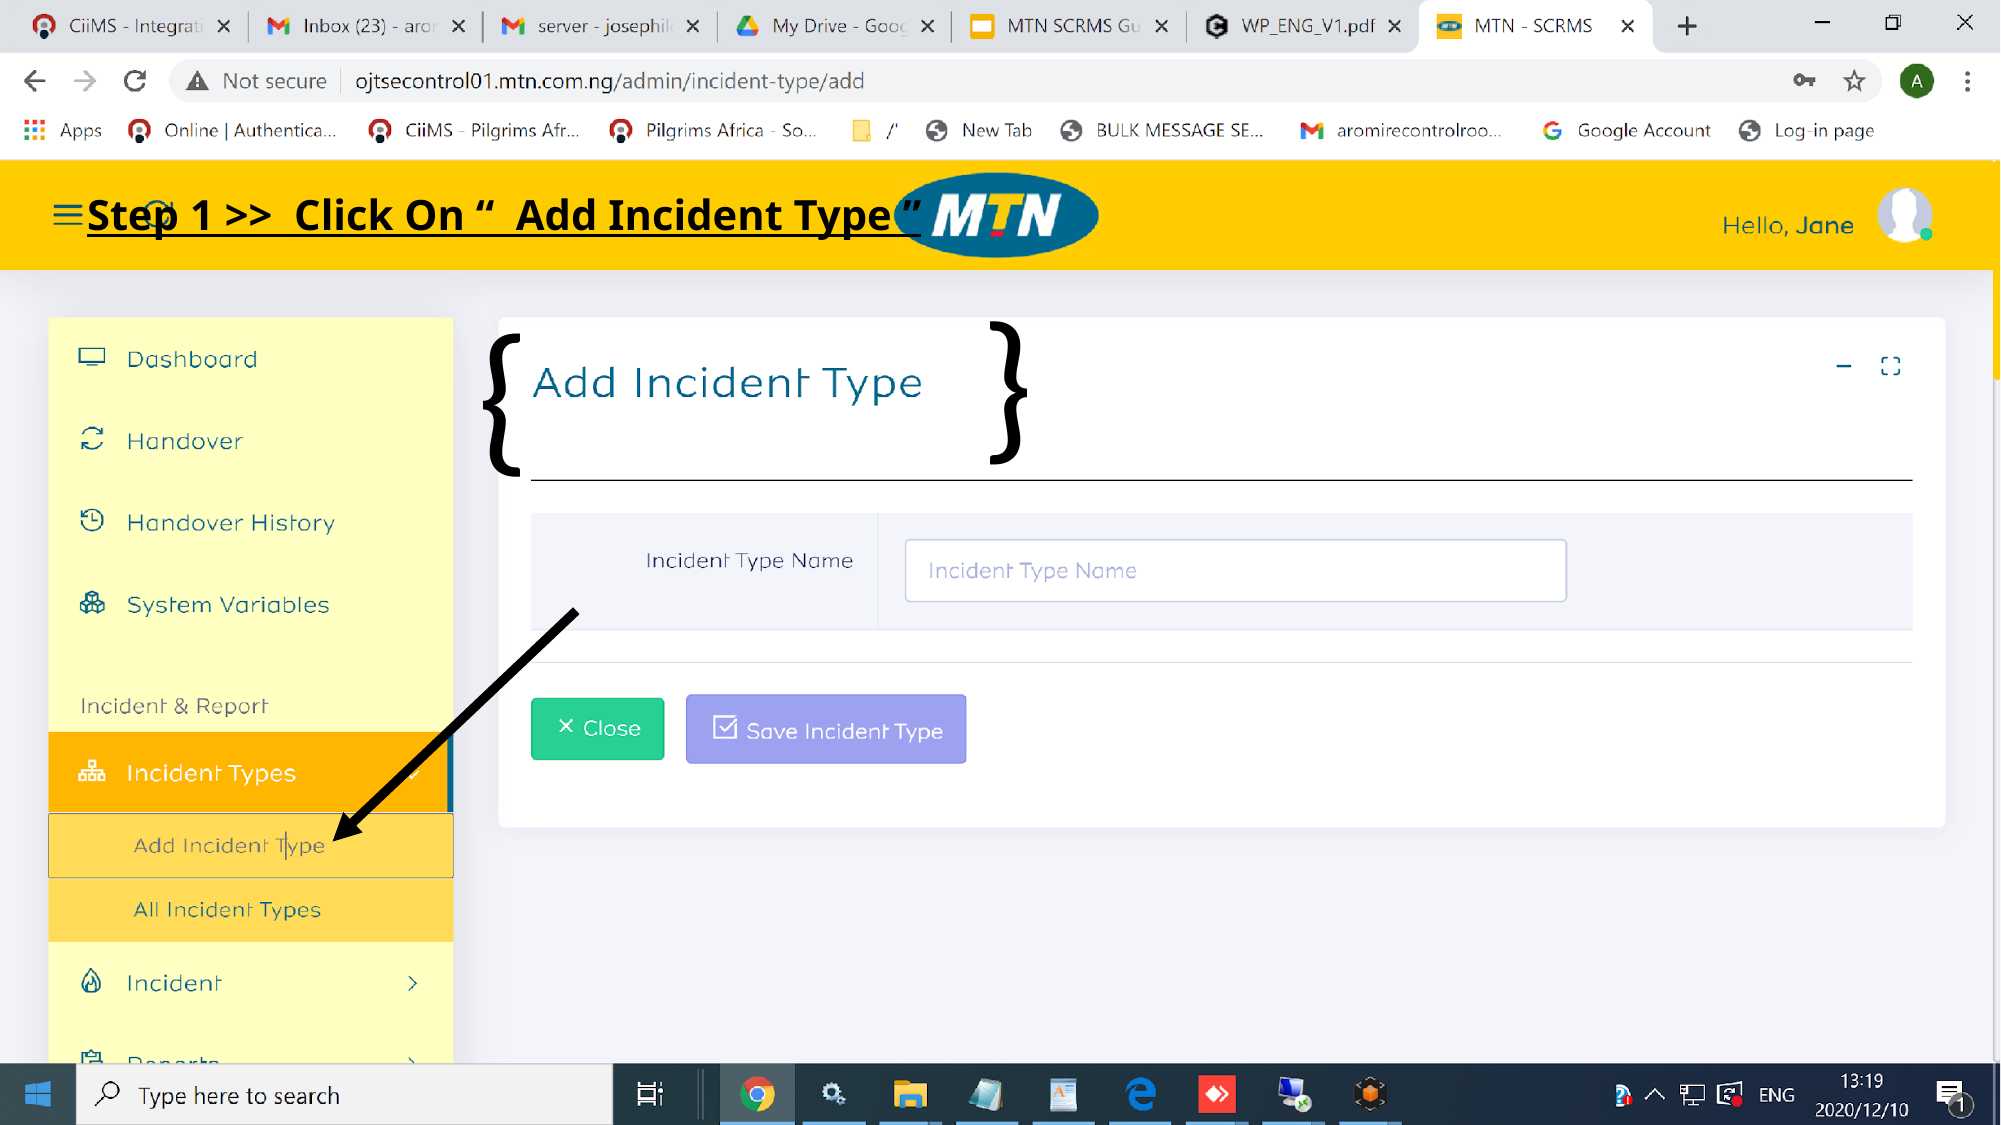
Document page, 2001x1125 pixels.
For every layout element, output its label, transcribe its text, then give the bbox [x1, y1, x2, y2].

text_box { [965, 304, 1049, 519]
picture [0, 0, 2001, 1125]
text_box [332, 610, 577, 842]
text_box Step 1 >> Click On “ Add Incident Type ” [68, 181, 940, 247]
text_box { [462, 280, 546, 496]
